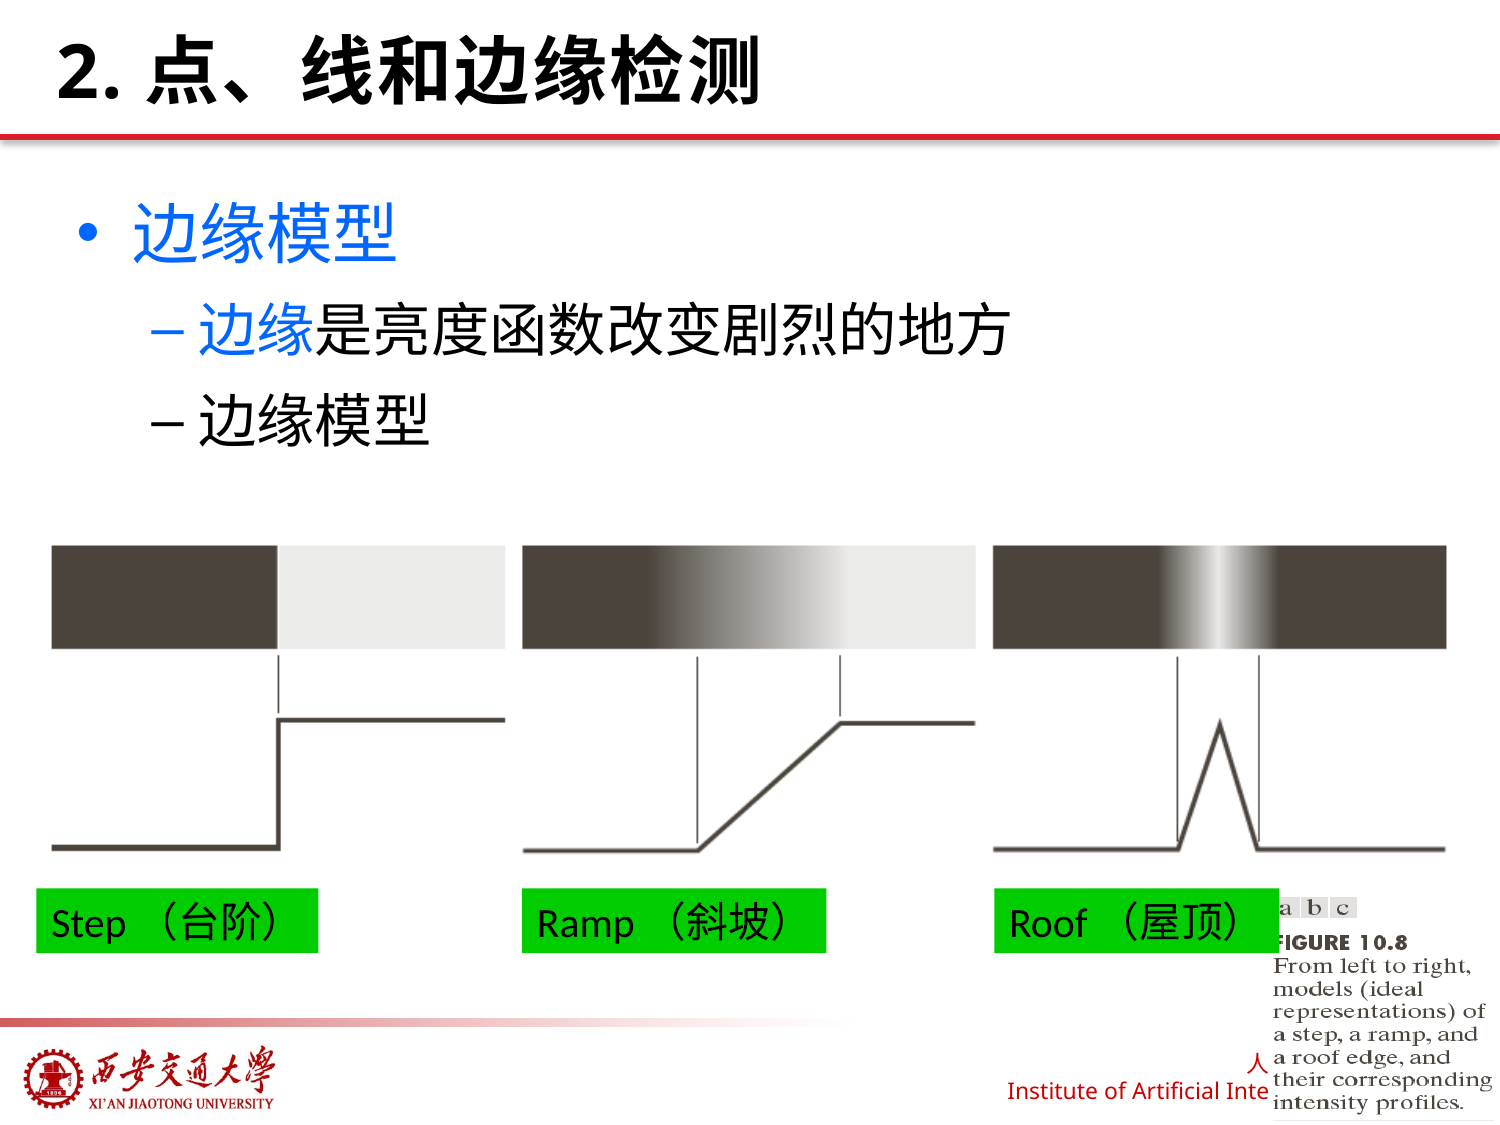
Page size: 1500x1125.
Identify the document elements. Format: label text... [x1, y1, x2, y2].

title 2.点、线和边缘检测 [41, 0, 1341, 138]
text_box Ramp（斜坡） [522, 888, 827, 954]
list 边缘模型 边缘是亮度函数改变剧烈的地方 边缘模型 [61, 172, 1412, 537]
picture [20, 1044, 281, 1115]
picture [0, 1018, 934, 1027]
picture [1267, 892, 1500, 1125]
picture [41, 538, 1454, 857]
text_box Step（台阶） [36, 888, 319, 954]
text_box Roof（屋顶） [994, 888, 1280, 954]
list 边缘模型 边缘是亮度函数改变剧烈的地方 边缘模型 [61, 866, 1412, 1000]
